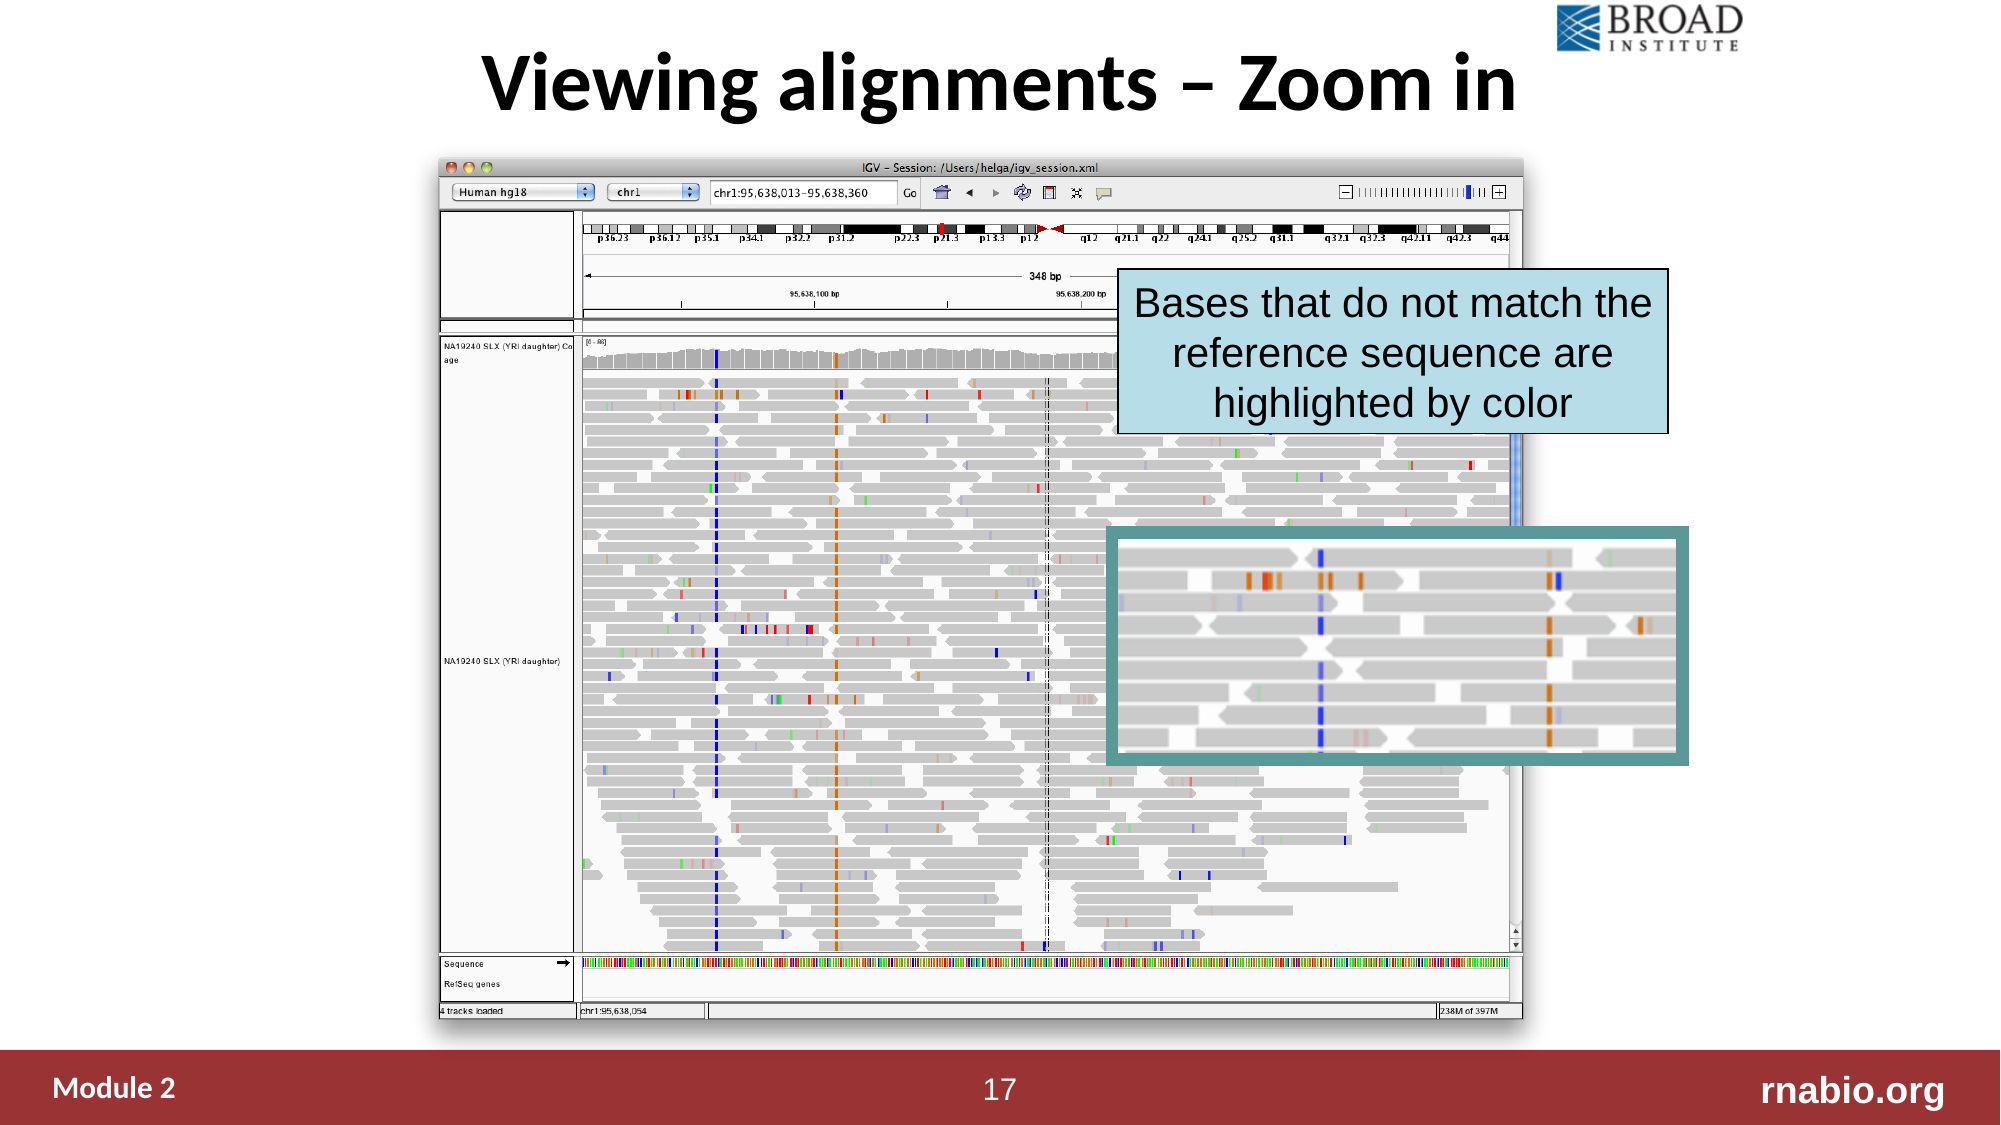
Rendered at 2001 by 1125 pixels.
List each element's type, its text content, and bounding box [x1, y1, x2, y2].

title Viewing alignments – Zoom in [275, 0, 1725, 172]
picture [404, 136, 1677, 1065]
text_box Bases that do not match the reference sequence are highlighted by color [1561, 268, 1669, 434]
picture [1554, 0, 1747, 58]
